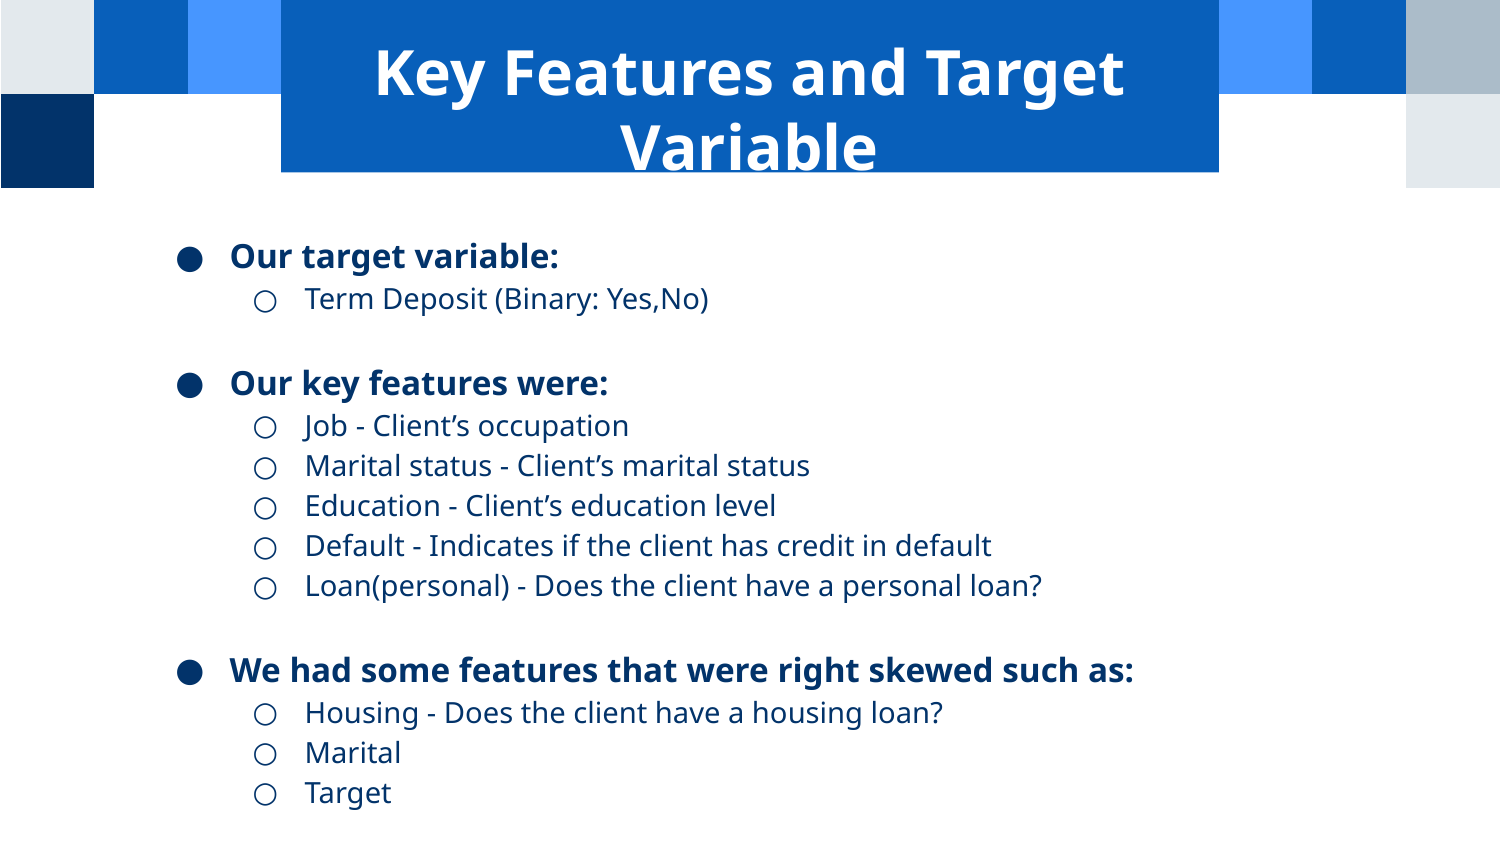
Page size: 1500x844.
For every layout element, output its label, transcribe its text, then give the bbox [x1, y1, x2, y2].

title Key Features and Target Variable [281, 0, 1219, 150]
title Our target variable: Term Deposit (Binary: Yes,No) Our key features were: Job - Client’s occupation Marital status - Client’s marital status Education - Client’s education level Default - Indicates if the client has credit in default Loan(personal) - Does the client have a personal loan? We had some features that were right skewed such as: Housing - Does the client have a housing loan? Marital Target [139, 150, 1478, 844]
